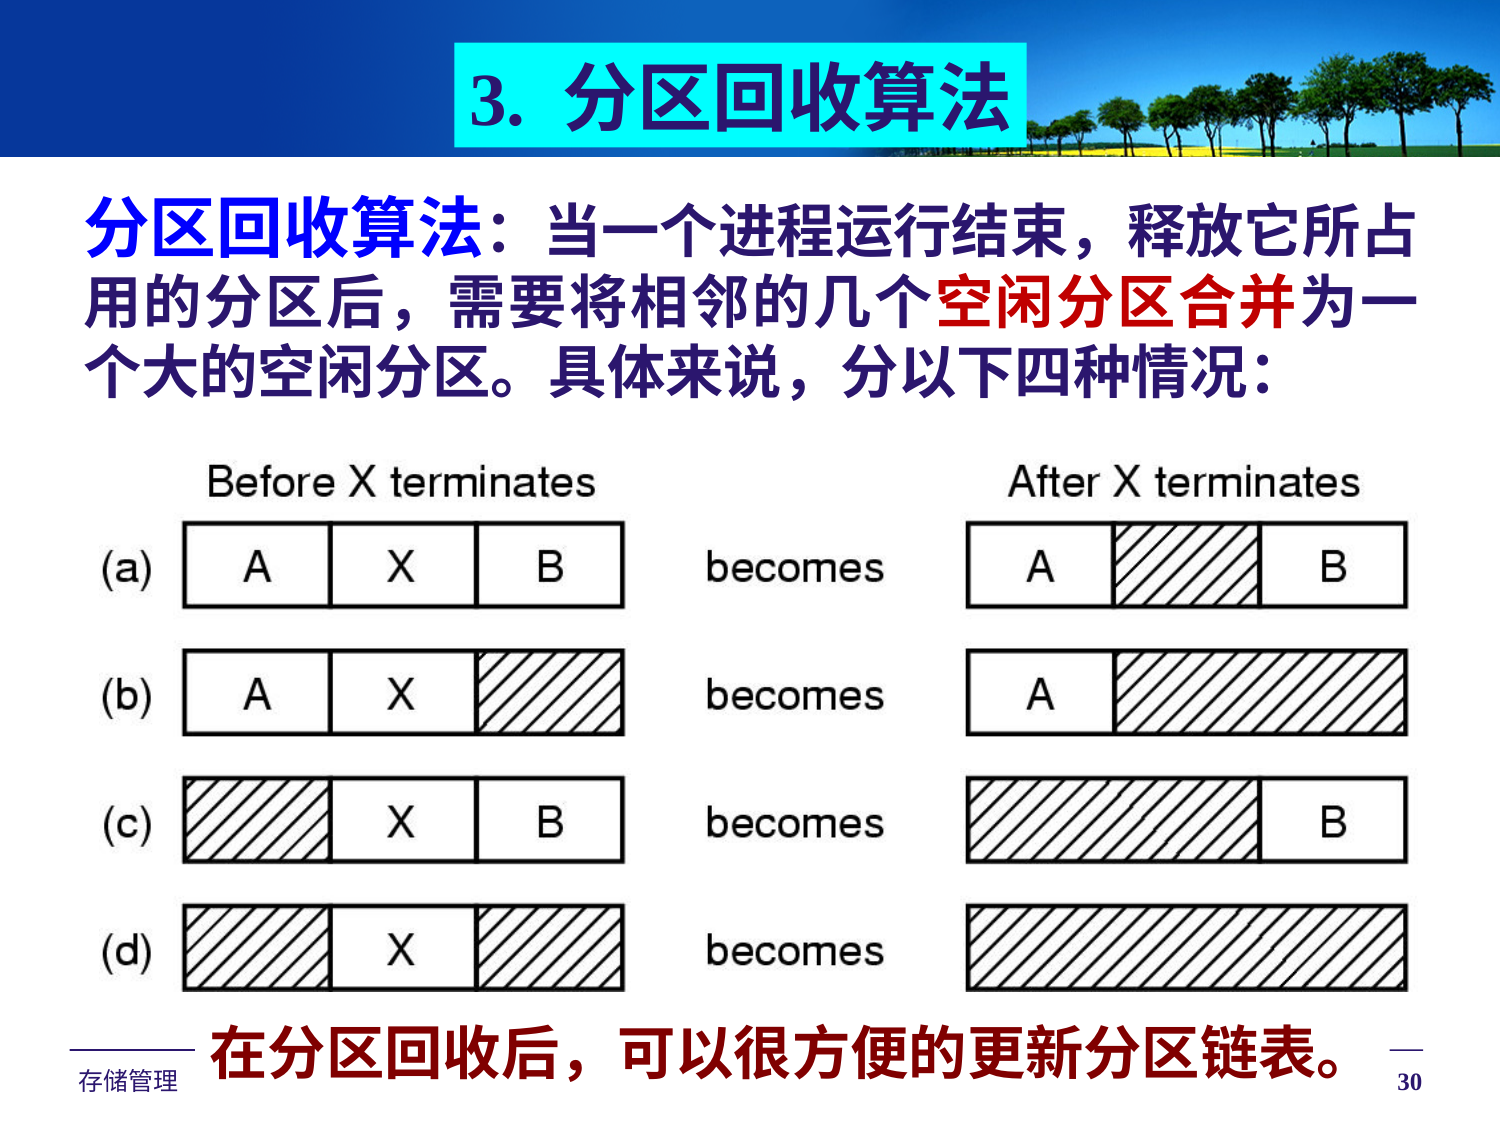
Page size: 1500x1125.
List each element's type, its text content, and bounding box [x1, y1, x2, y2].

text_box 3. 分区回收算法 [454, 42, 1027, 148]
picture [99, 449, 1418, 993]
footer 30 [962, 1057, 1438, 1095]
picture [0, 0, 1500, 157]
slide_number 存储管理 [63, 1057, 414, 1095]
text_box 在分区回收后，可以很方便的更新分区链表。 [195, 1008, 1390, 1094]
text_box 分区回收算法：当一个进程运行结束，释放它所占用的分区后，需要将相邻的几个空闲分区合并为一个大的空闲分区。具体来说，分以下四种情况： [68, 177, 1434, 409]
